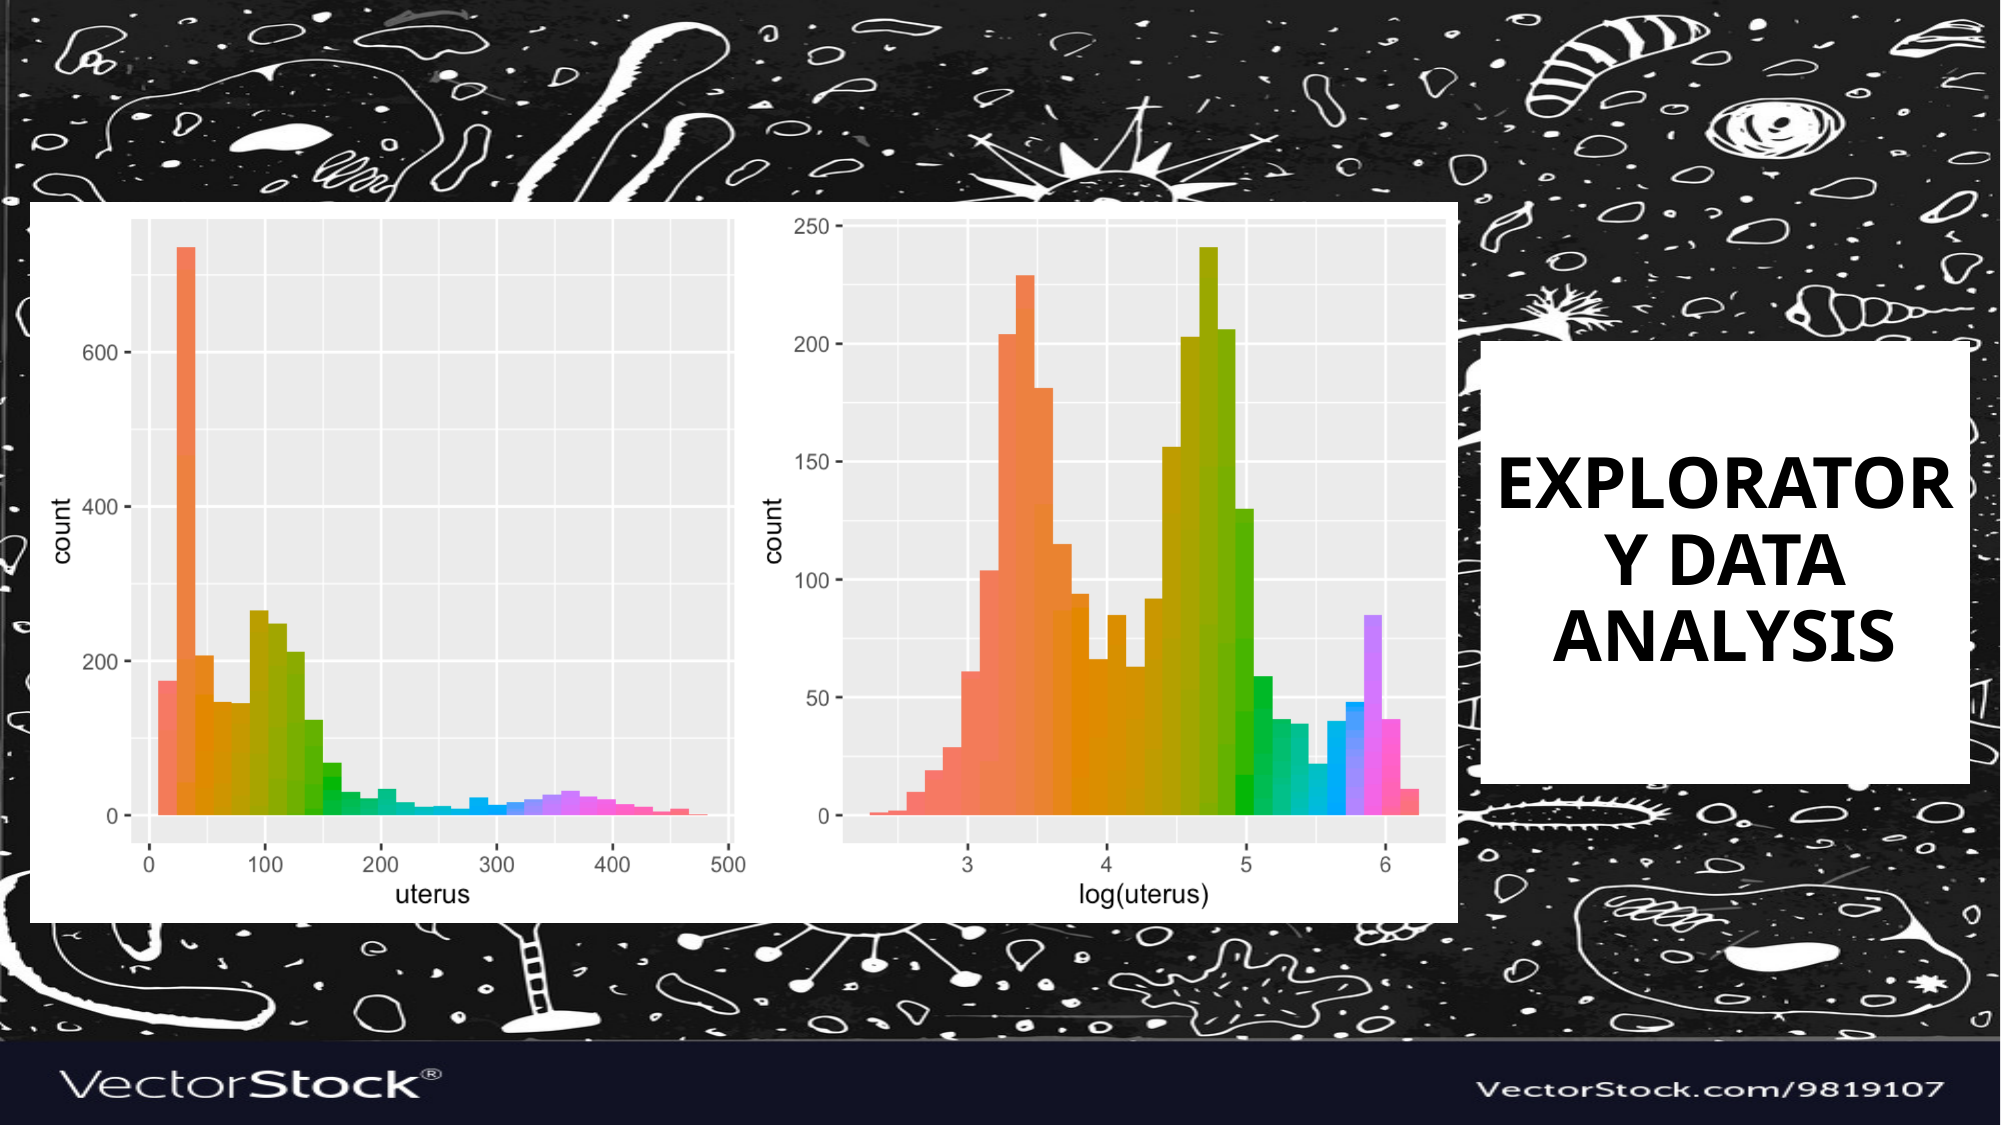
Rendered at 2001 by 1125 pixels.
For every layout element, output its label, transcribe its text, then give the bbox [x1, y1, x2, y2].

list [29, 202, 1458, 923]
picture [0, 0, 2001, 1125]
title Exploratory Data Analysis [1480, 341, 1970, 784]
